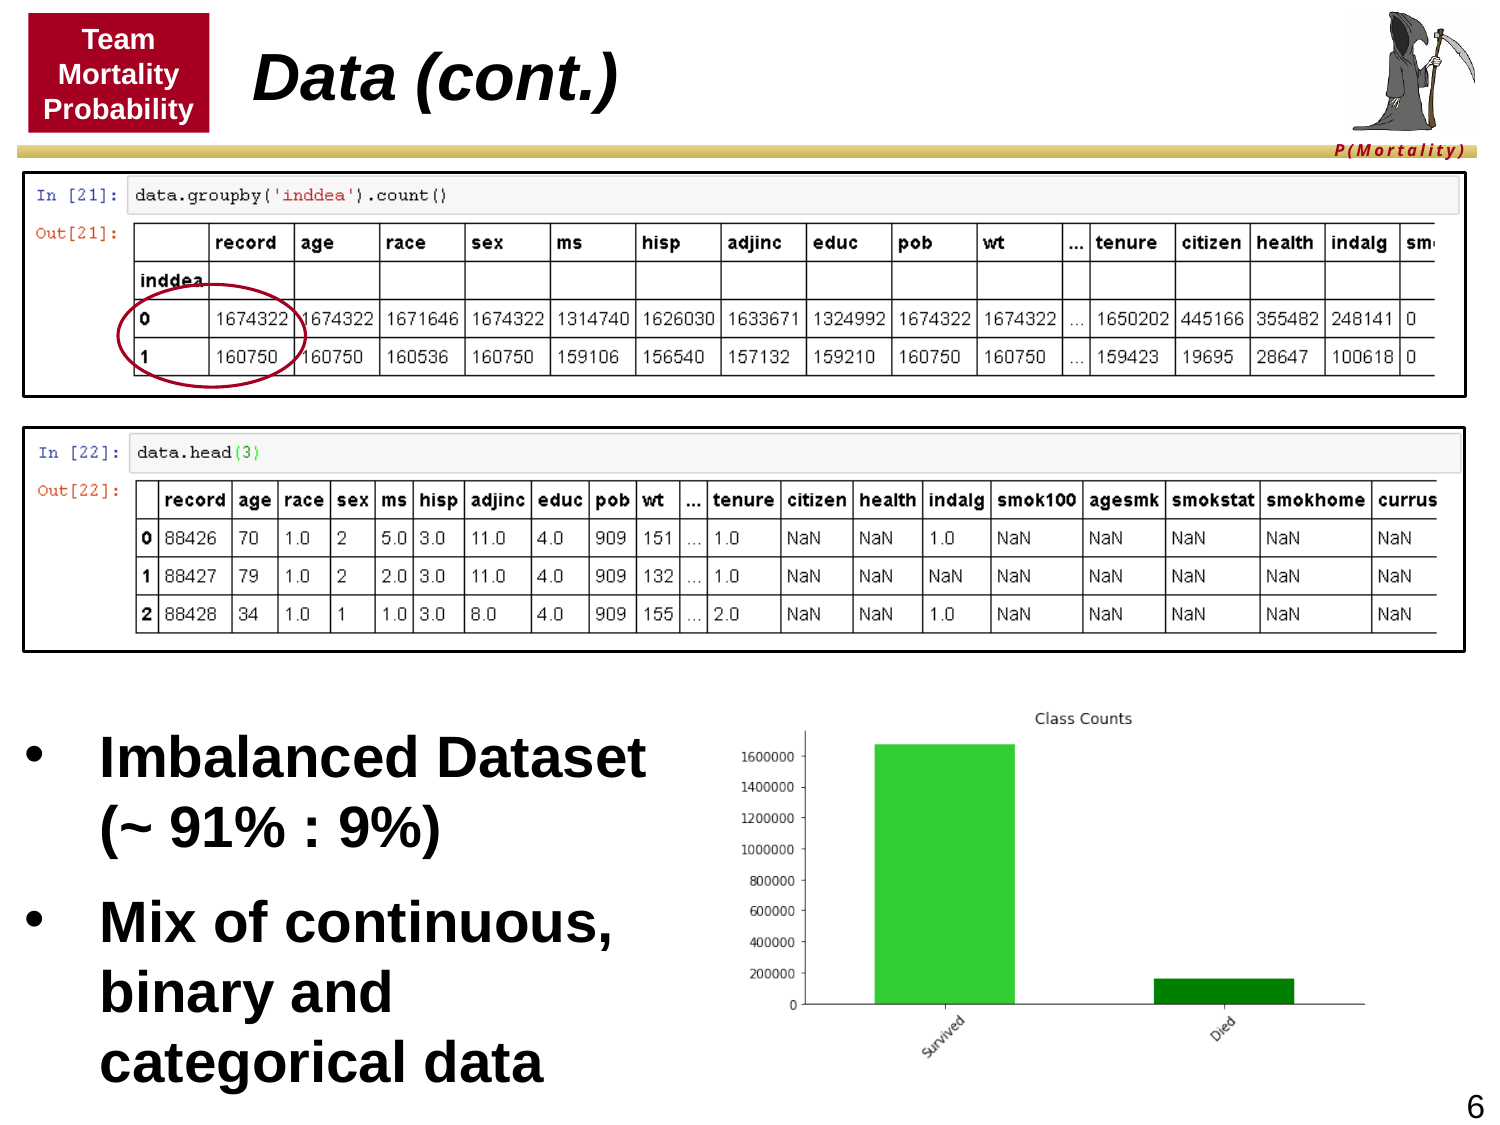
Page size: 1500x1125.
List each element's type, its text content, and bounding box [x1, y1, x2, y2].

picture [24, 428, 1464, 651]
picture [24, 173, 1465, 396]
title Data (cont.) [237, 17, 1294, 131]
text_box Imbalanced Dataset (~ 91% : 9%) Mix of continuous, binary and categorical data [10, 711, 733, 1101]
picture [732, 703, 1377, 1069]
picture [1350, 9, 1477, 133]
slide_number 6 [1378, 1077, 1500, 1125]
